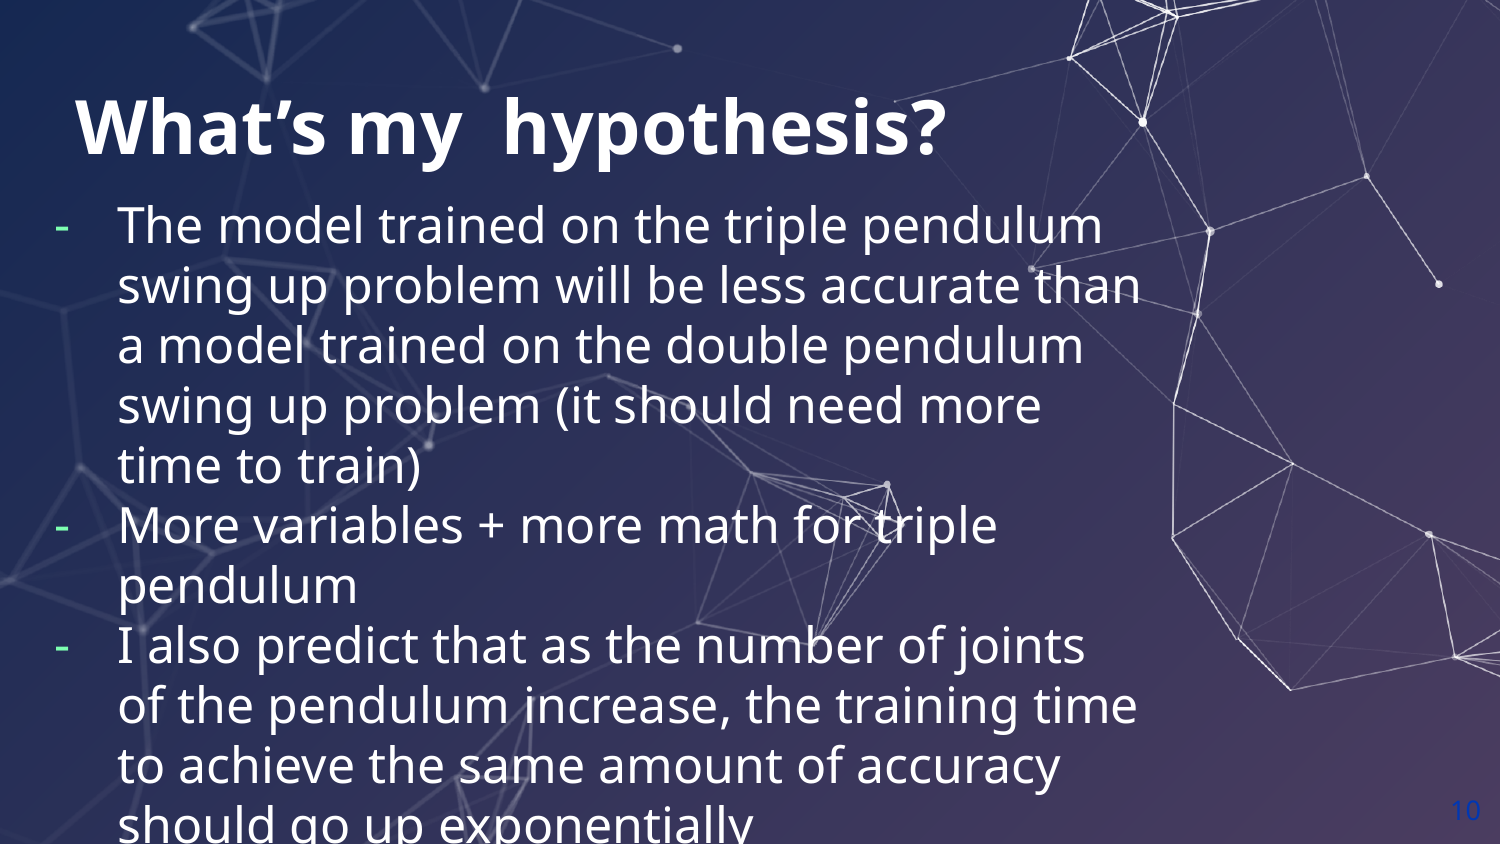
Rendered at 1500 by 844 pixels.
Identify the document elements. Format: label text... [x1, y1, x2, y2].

title What’s my hypothesis? [75, 0, 1064, 170]
slide_number ‹#› [1391, 779, 1482, 844]
picture [0, 0, 1500, 844]
list The model trained on the triple pendulum swing up problem will be less accurate than a model trained on the double pendulum swing up problem (it should need more time to train) More variables + more math for triple pendulum I also predict that as the number of joints of the pendulum increase, the training time to achieve the same amount of accuracy should go up exponentially [42, 193, 1147, 769]
